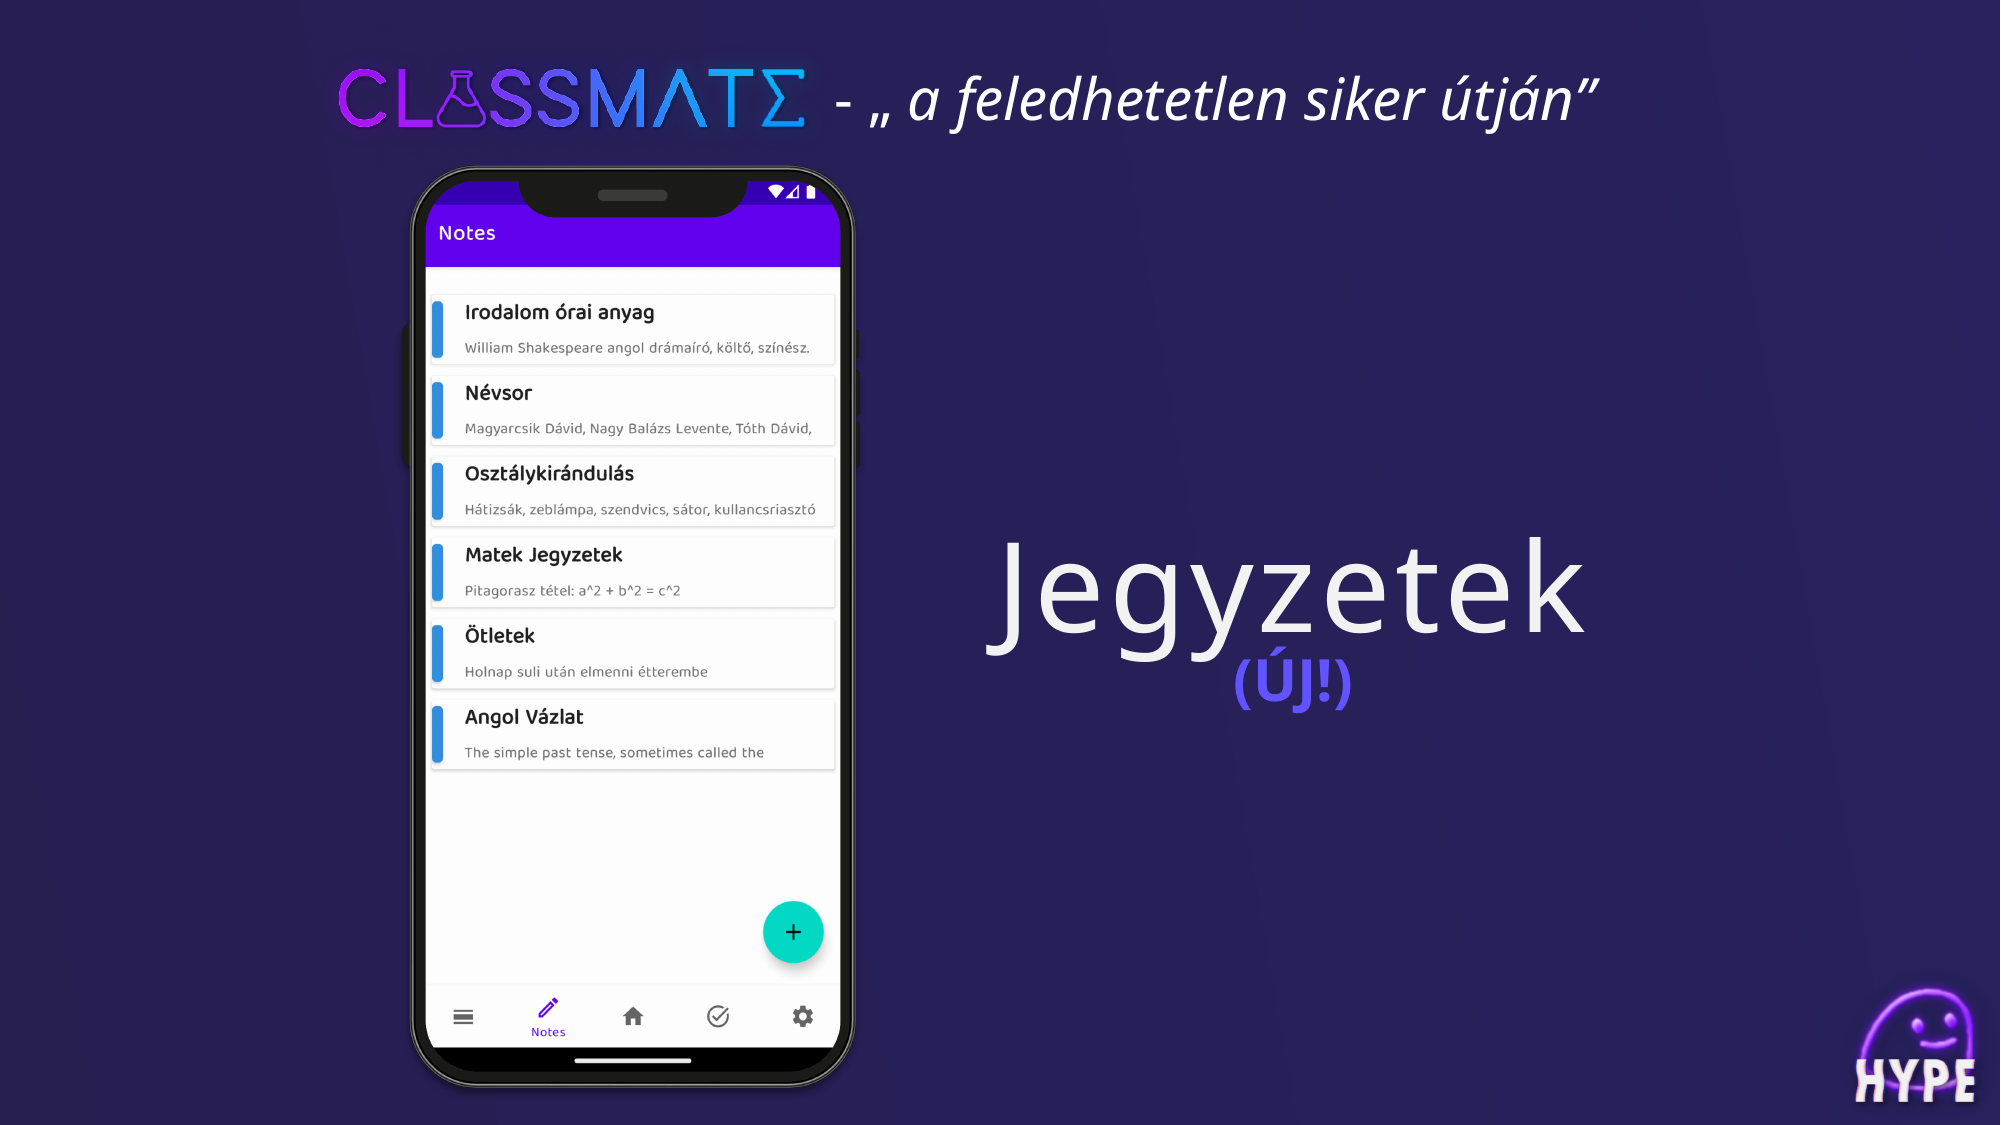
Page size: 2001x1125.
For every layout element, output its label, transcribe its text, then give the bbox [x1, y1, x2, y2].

text_box Jegyzetek (ÚJ!) [910, 470, 1677, 779]
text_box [265, 12, 1768, 183]
picture [1780, 909, 2000, 1125]
picture [402, 165, 860, 1089]
